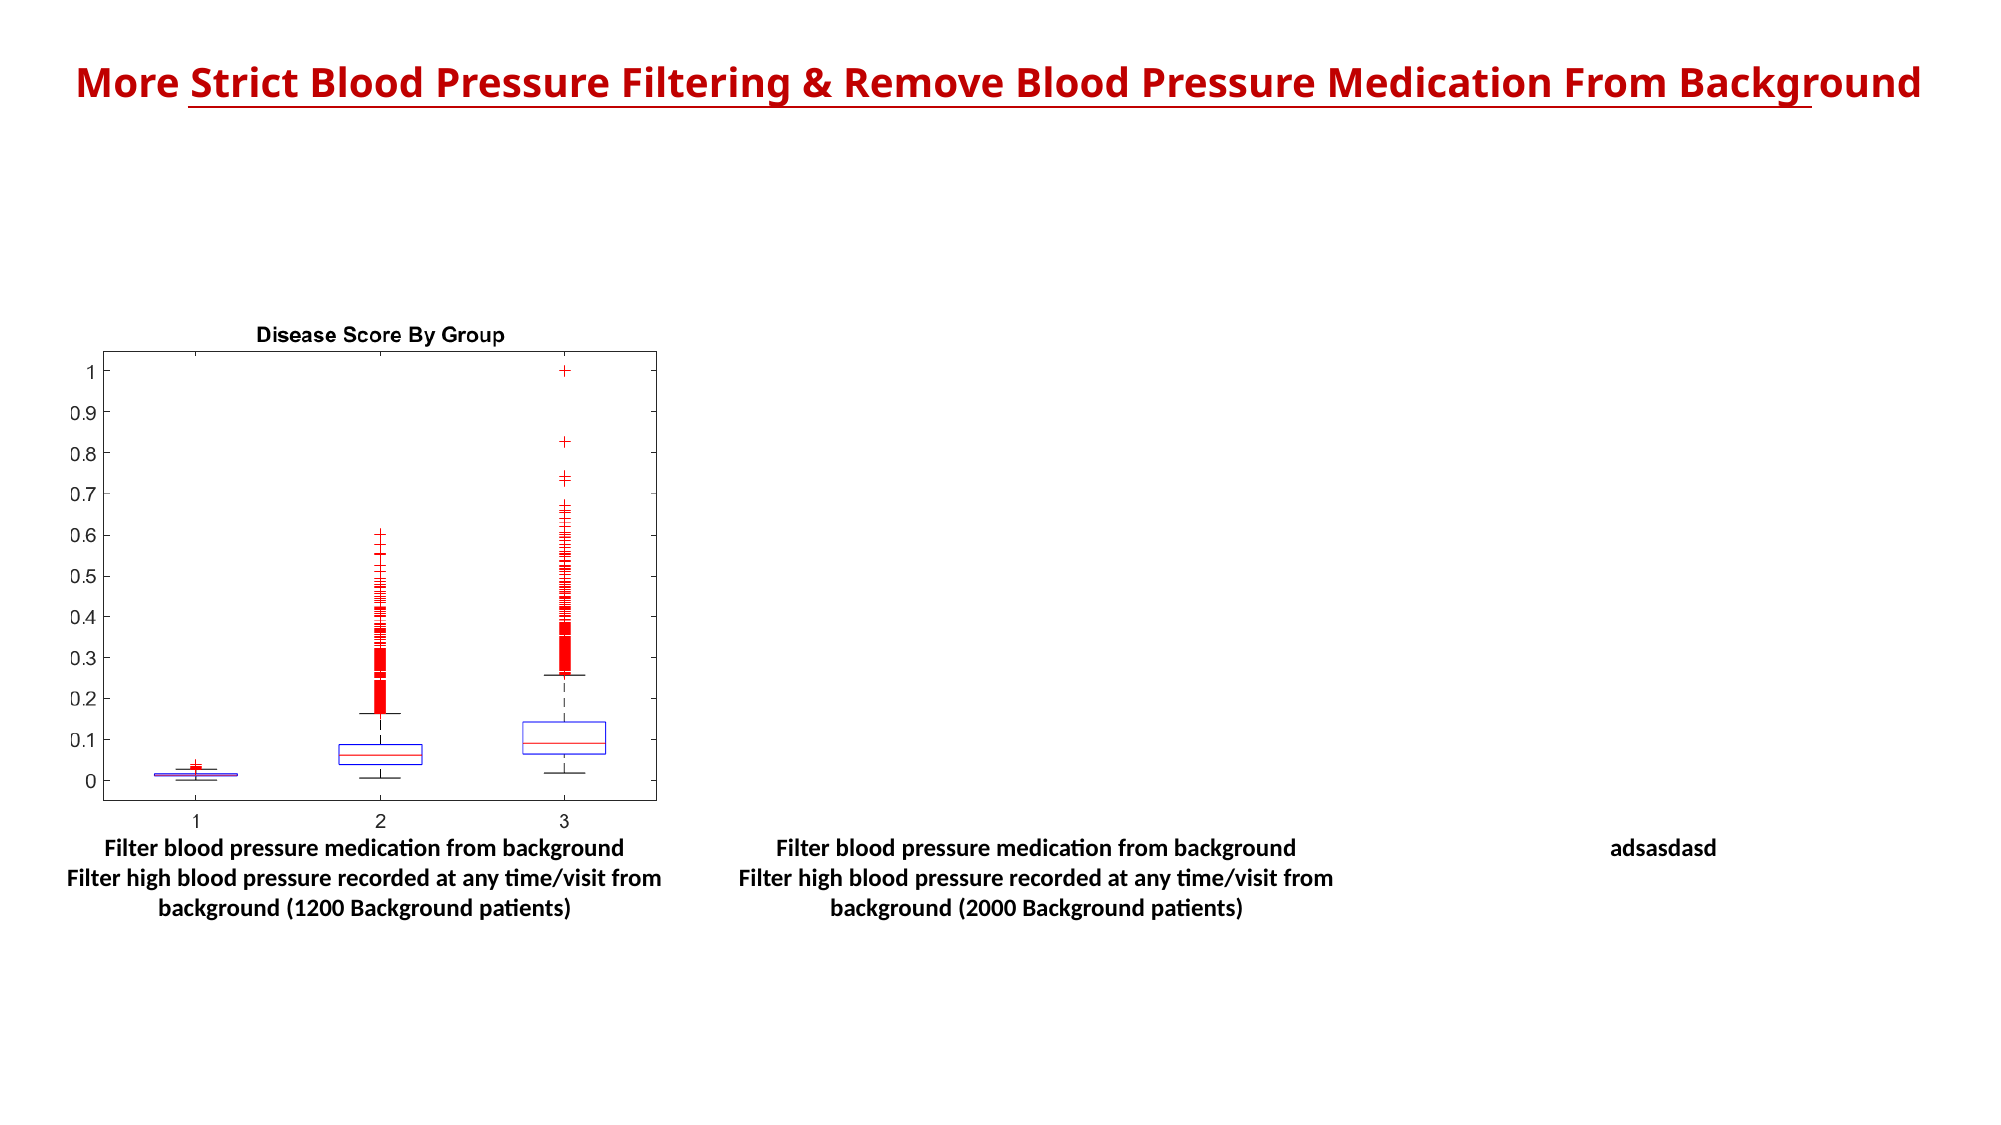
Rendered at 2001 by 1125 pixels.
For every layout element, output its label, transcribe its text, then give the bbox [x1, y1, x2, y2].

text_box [0, 26, 2000, 114]
picture [71, 325, 660, 832]
text_box Filter blood pressure medication from background Filter high blood pressure recorded at any time/visit from background (2000 Background patients) [738, 831, 1336, 922]
text_box adsasdasd [1365, 831, 1963, 862]
text_box Filter blood pressure medication from background Filter high blood pressure recorded at any time/visit from background (1200 Background patients) [66, 831, 664, 922]
